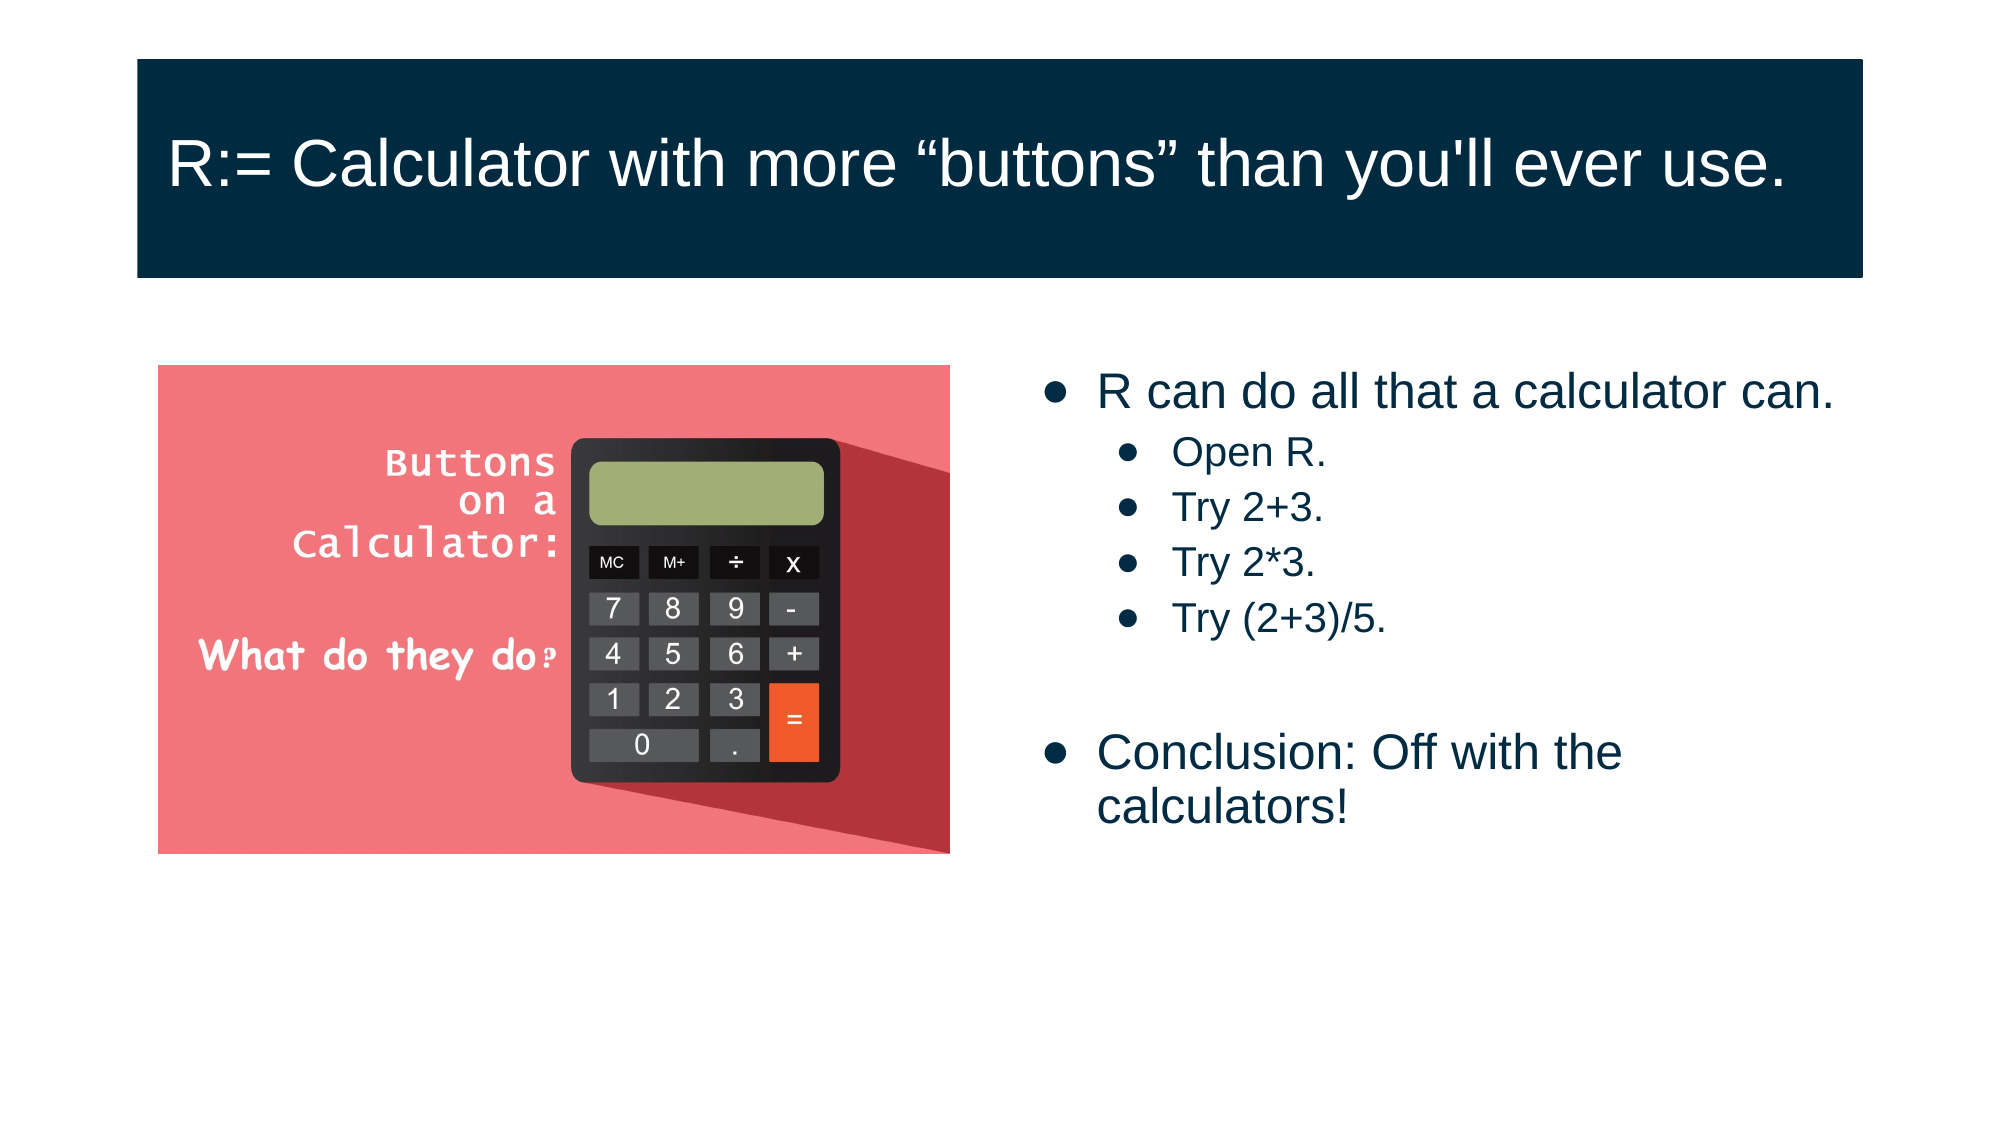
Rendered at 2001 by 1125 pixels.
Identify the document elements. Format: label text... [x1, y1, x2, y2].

title R:= Calculator with more “buttons” than you'll ever use. [137, 59, 1863, 278]
list R can do all that a calculator can. Open R. Try 2+3. Try 2*3. Try (2+3)/5. Conclusion: Off with the calculators! [1010, 365, 1863, 1004]
picture [157, 365, 950, 855]
